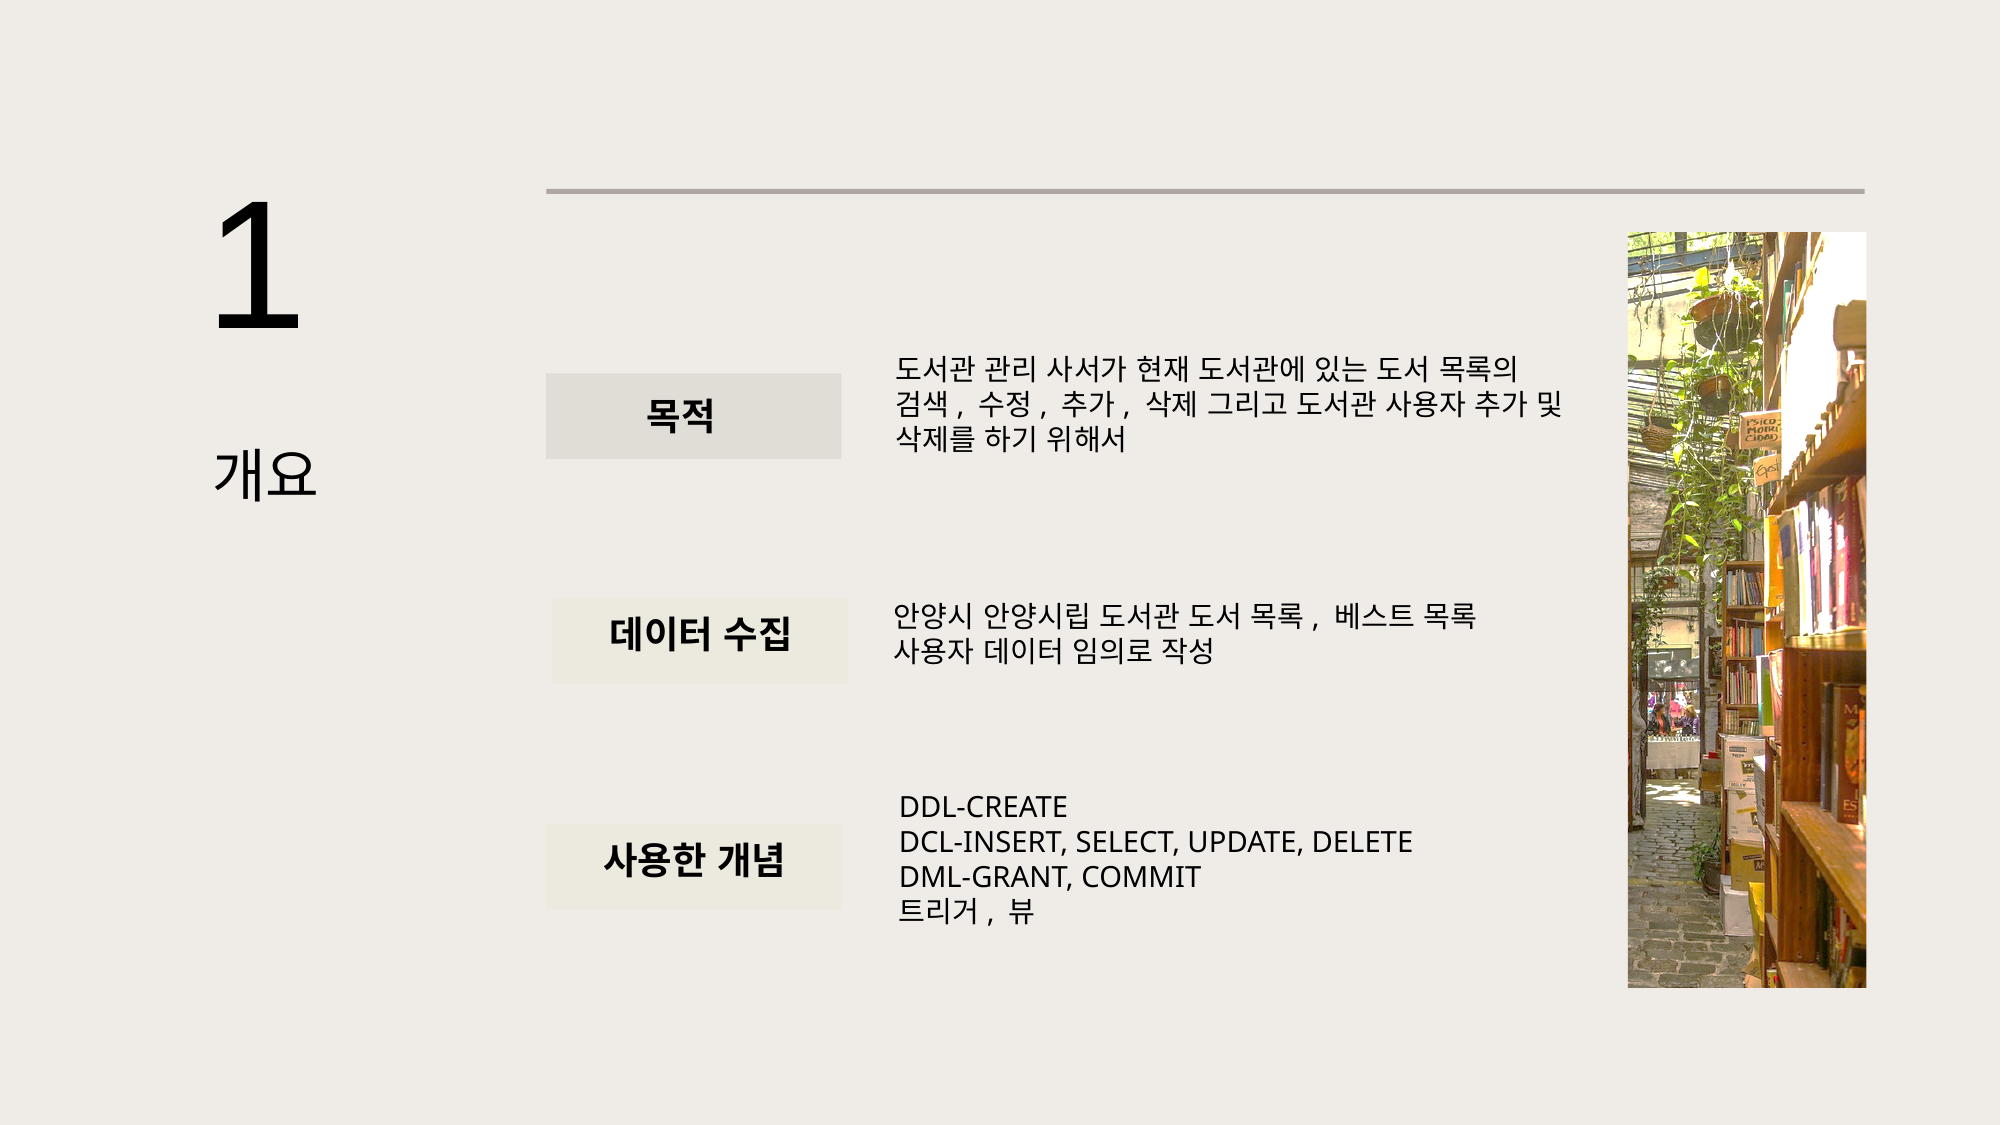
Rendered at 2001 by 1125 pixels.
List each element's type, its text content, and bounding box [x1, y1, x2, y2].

text_box [546, 823, 842, 910]
text_box 데이터 수집 [594, 603, 837, 664]
text_box 목적 [631, 385, 807, 446]
text_box 도서관 관리 사서가 현재 도서관에 있는 도서 목록의 검색, 수정, 추가, 삭제 그리고 도서관 사용자 추가 및 삭제를 하기 위해서 [880, 343, 1581, 464]
text_box DDL-CREATE DCL-INSERT, SELECT, UPDATE, DELETE DML-GRANT, COMMIT 트리거, 뷰 [883, 781, 1584, 936]
text_box 개요 [197, 432, 504, 517]
text_box 1 [190, 137, 437, 373]
text_box [552, 598, 848, 684]
text_box [546, 373, 842, 459]
picture [1627, 231, 1867, 988]
text_box 안양시 안양시립 도서관 도서 목록, 베스트 목록 사용자 데이터 임의로 작성 [878, 591, 1579, 677]
text_box [546, 188, 1865, 194]
text_box 사용한 개념 [588, 829, 831, 890]
